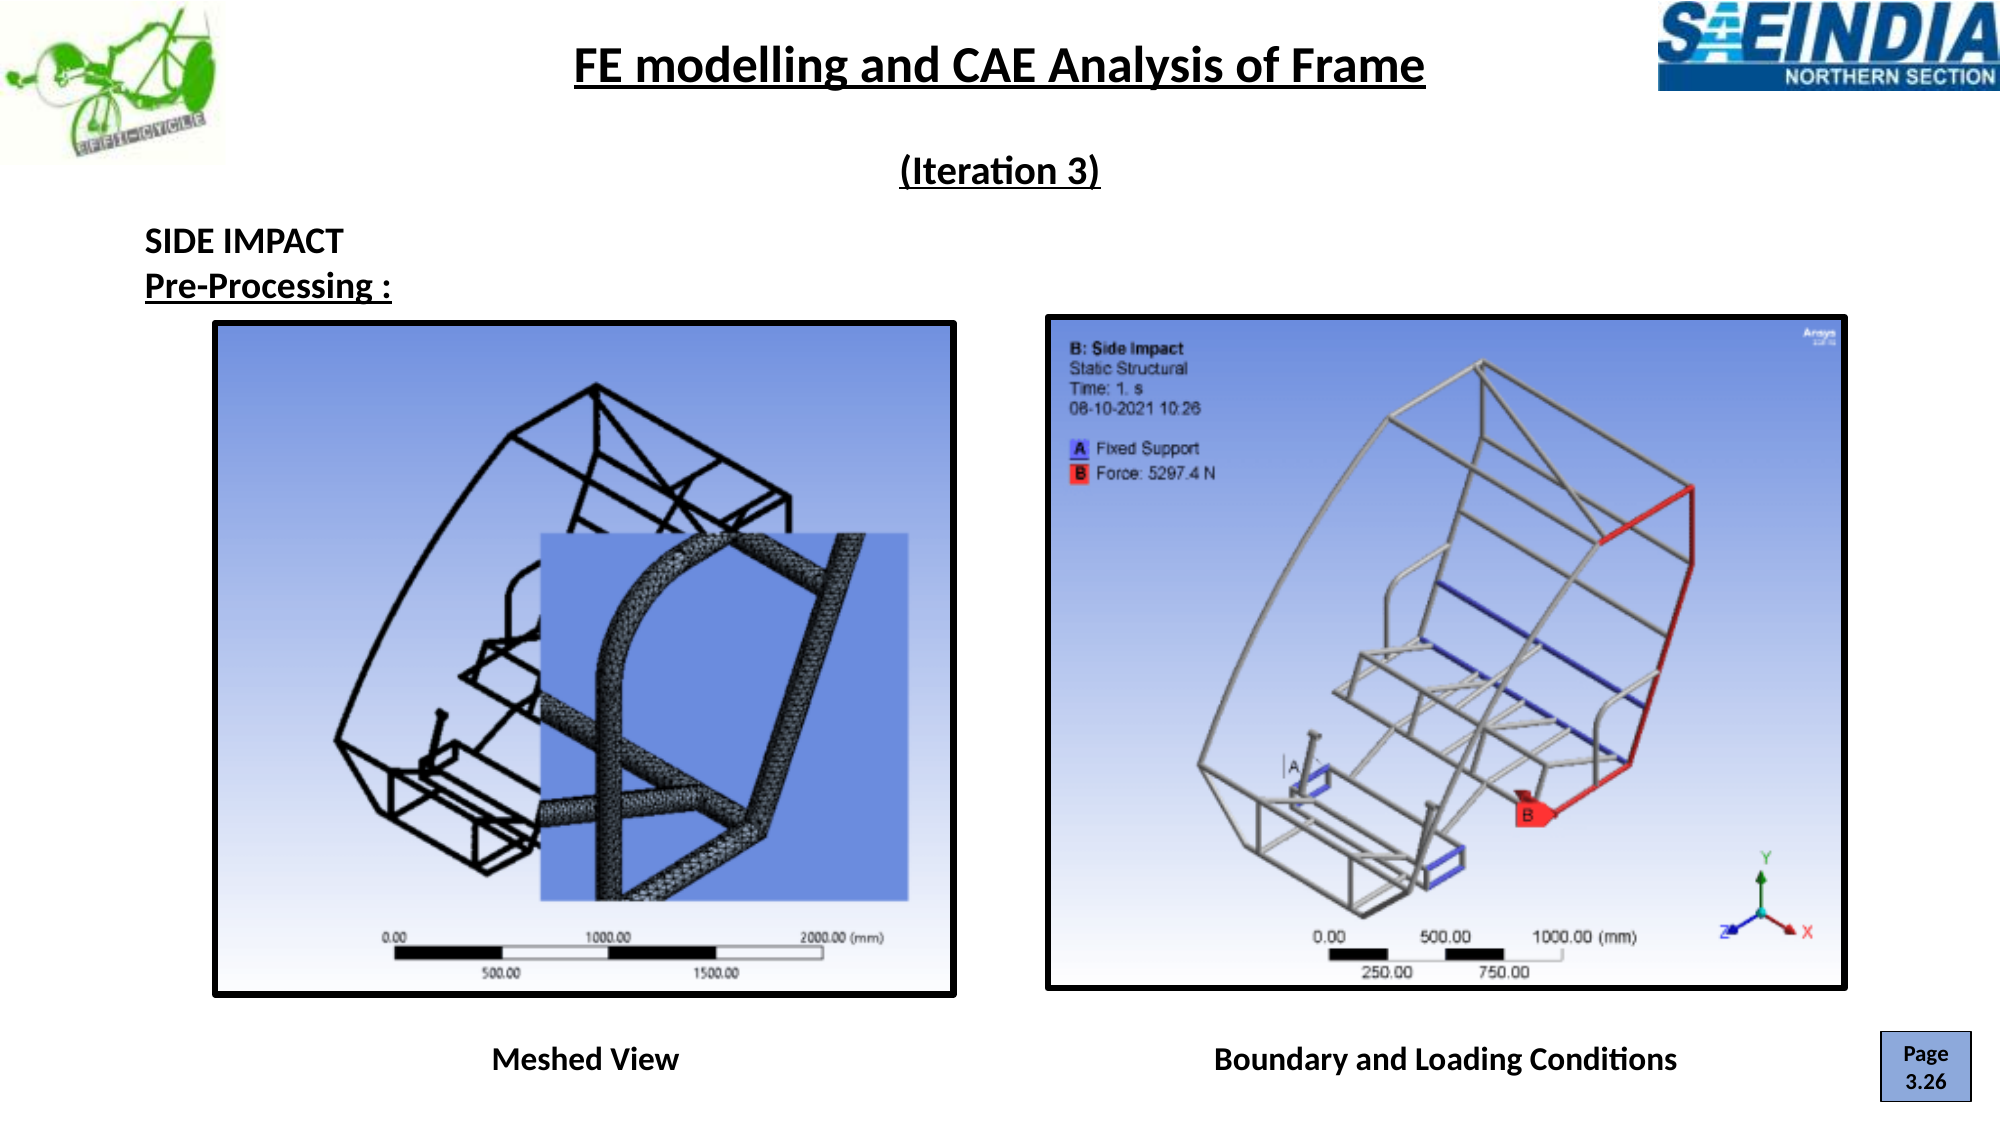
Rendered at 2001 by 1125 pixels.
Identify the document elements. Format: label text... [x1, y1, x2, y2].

text_box FE modelling and CAE Analysis of Frame (Iteration 3) [378, 29, 1622, 202]
text_box Boundary and Loading Conditions [1137, 1024, 1756, 1090]
picture [217, 325, 951, 992]
text_box Meshed View [248, 1024, 924, 1090]
text_box Page 3.26 [1881, 1031, 1972, 1102]
text_box SIDE IMPACT Pre-Processing : [129, 201, 671, 322]
picture [1658, 1, 2000, 91]
picture [1050, 319, 1842, 986]
picture [0, 1, 226, 165]
